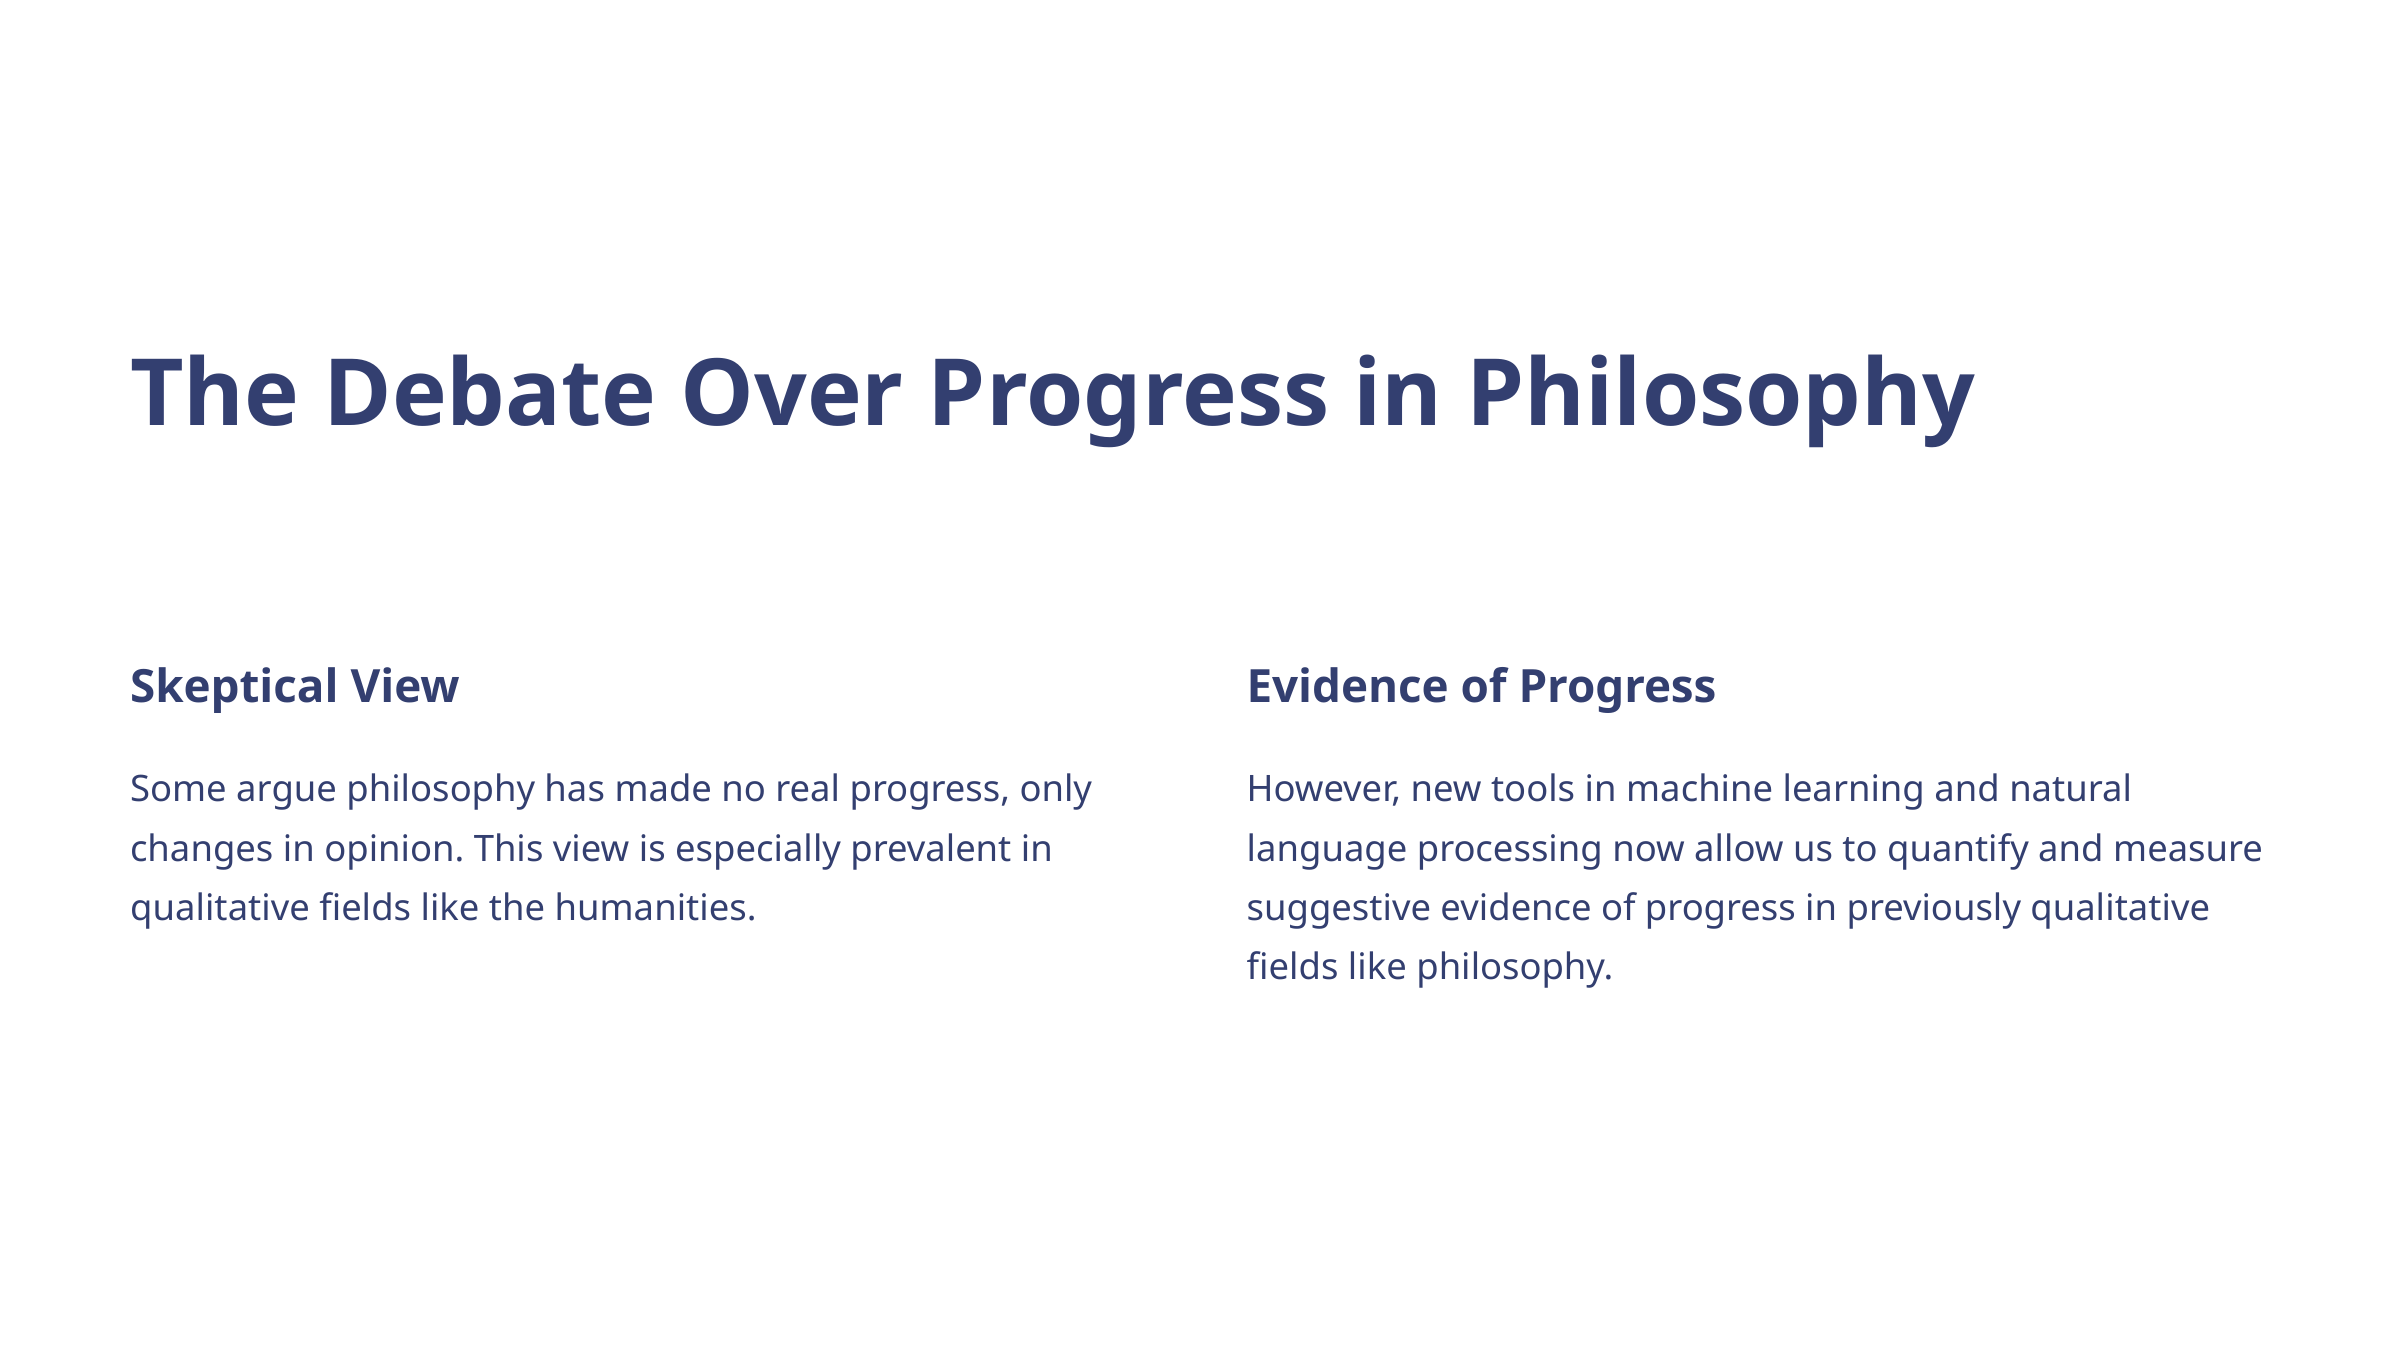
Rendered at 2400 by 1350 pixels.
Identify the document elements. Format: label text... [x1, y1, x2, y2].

text_box However, new tools in machine learning and natural language processing now allow us to quantify and measure suggestive evidence of progress in previously qualitative fields like philosophy. [1246, 749, 2271, 988]
text_box The Debate Over Progress in Philosophy [130, 328, 2270, 562]
text_box Skeptical View [130, 654, 596, 713]
text_box Evidence of Progress [1246, 654, 1864, 713]
text_box Some argue philosophy has made no real progress, only changes in opinion. This view is especially prevalent in qualitative fields like the humanities. [130, 749, 1155, 929]
